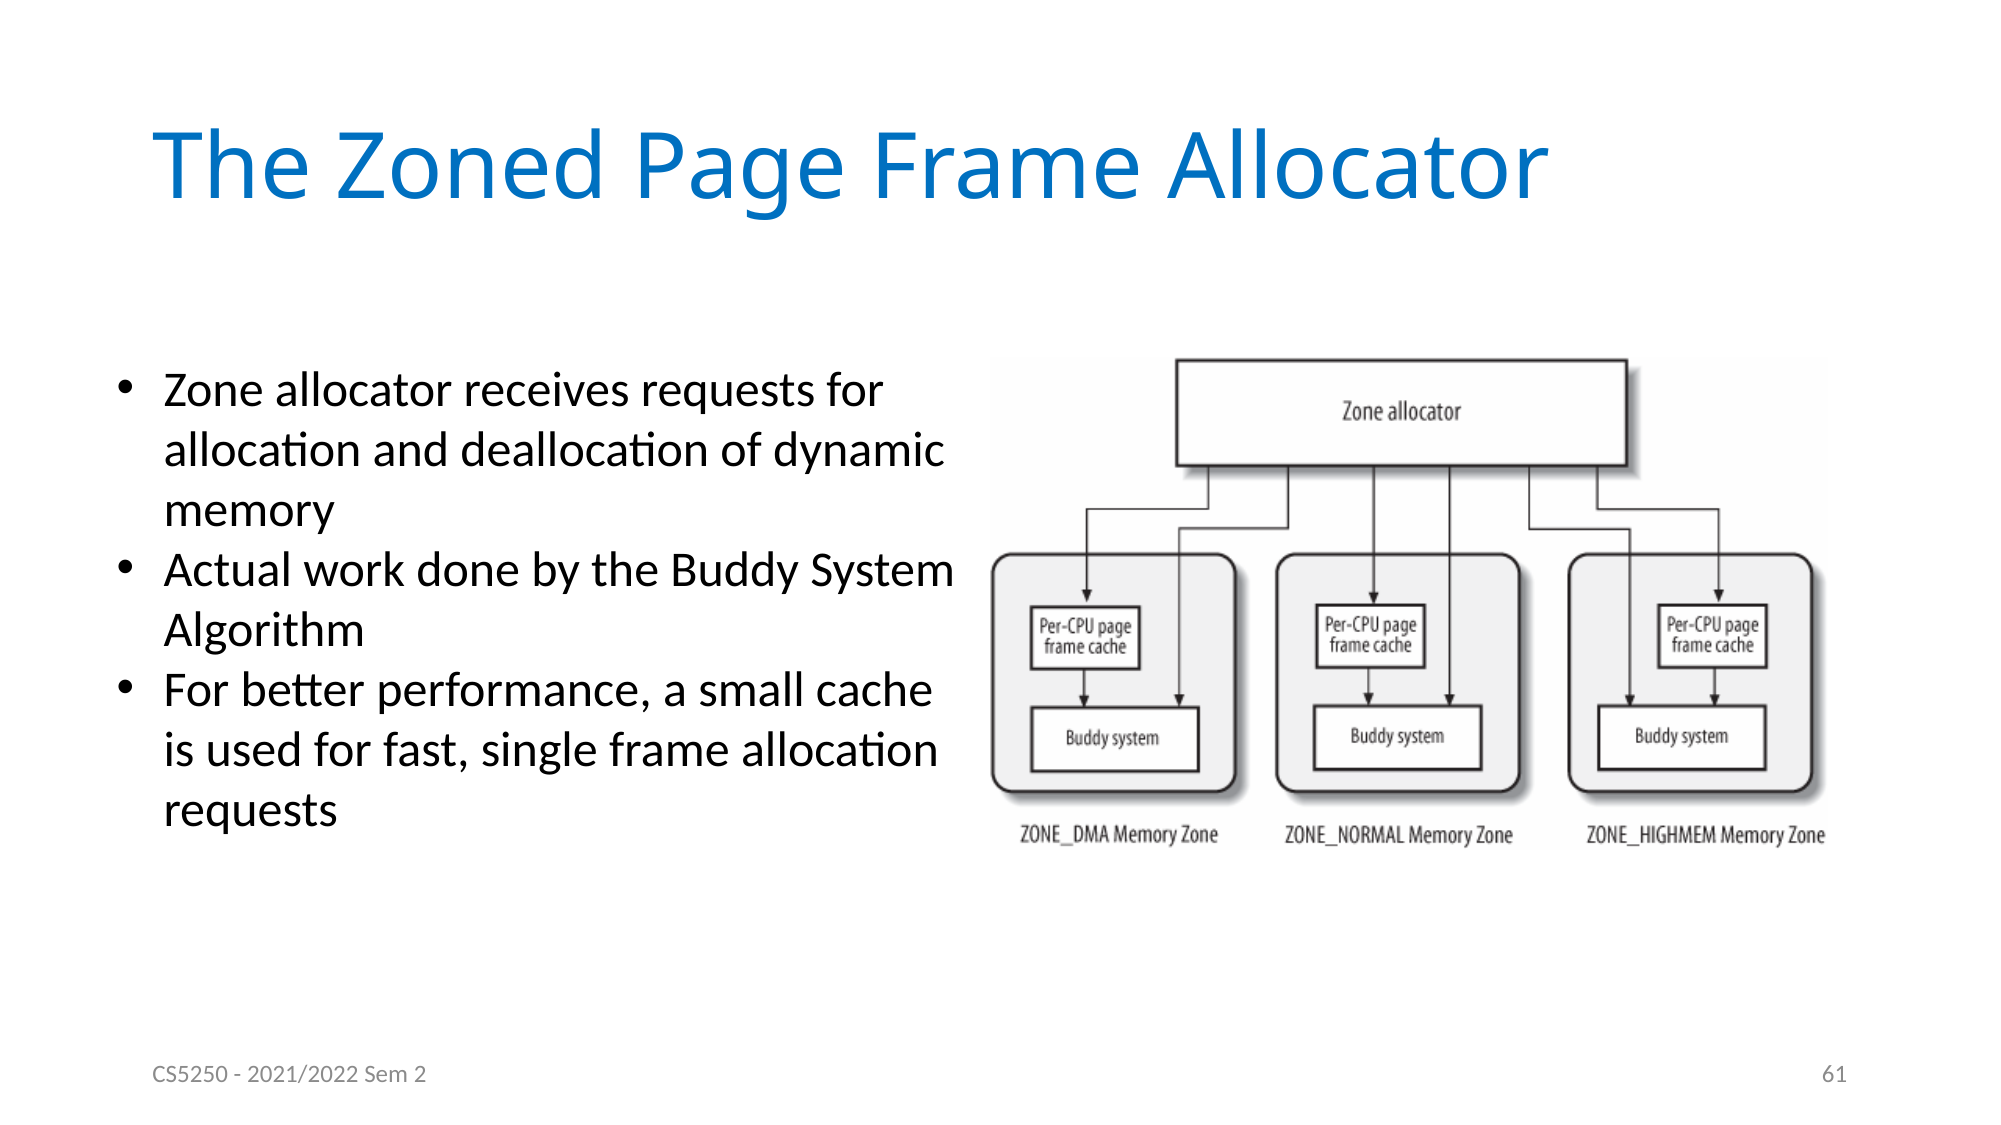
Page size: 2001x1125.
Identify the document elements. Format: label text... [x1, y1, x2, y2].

slide_number 61 [1412, 1042, 1863, 1103]
picture [936, 349, 1893, 865]
text_box Zone allocator receives requests for allocation and deallocation of dynamic memory Actual work done by the Buddy System Algorithm For better performance, a small cache is used for fast, single frame allocation requests [101, 349, 936, 844]
slide_number CS5250 - 2021/2022 Sem 2 [137, 1042, 588, 1103]
title The Zoned Page Frame Allocator [137, 59, 1863, 278]
